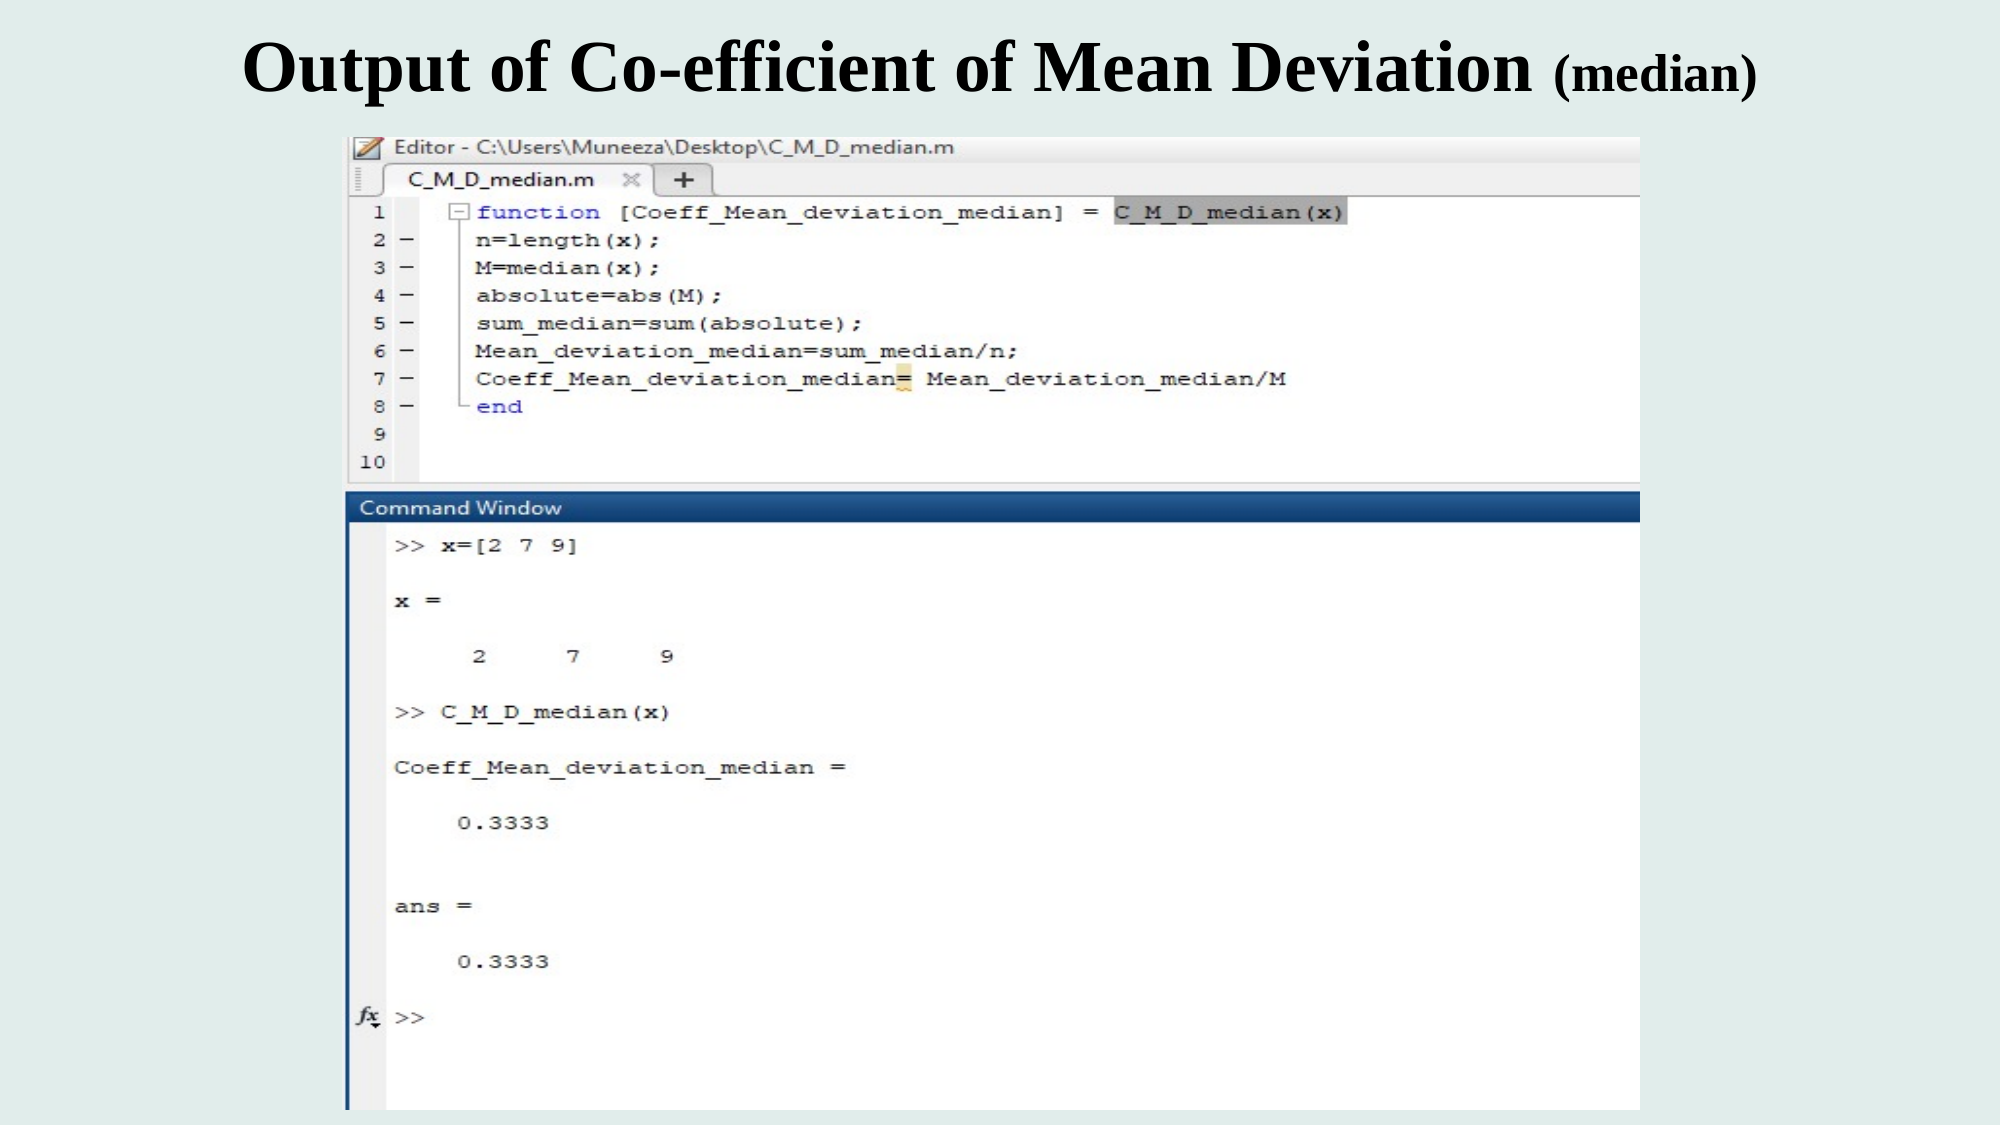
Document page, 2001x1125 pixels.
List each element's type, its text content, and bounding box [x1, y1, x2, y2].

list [342, 137, 1641, 1110]
title Output of Co-efficient of Mean Deviation (median) [65, 9, 1935, 115]
